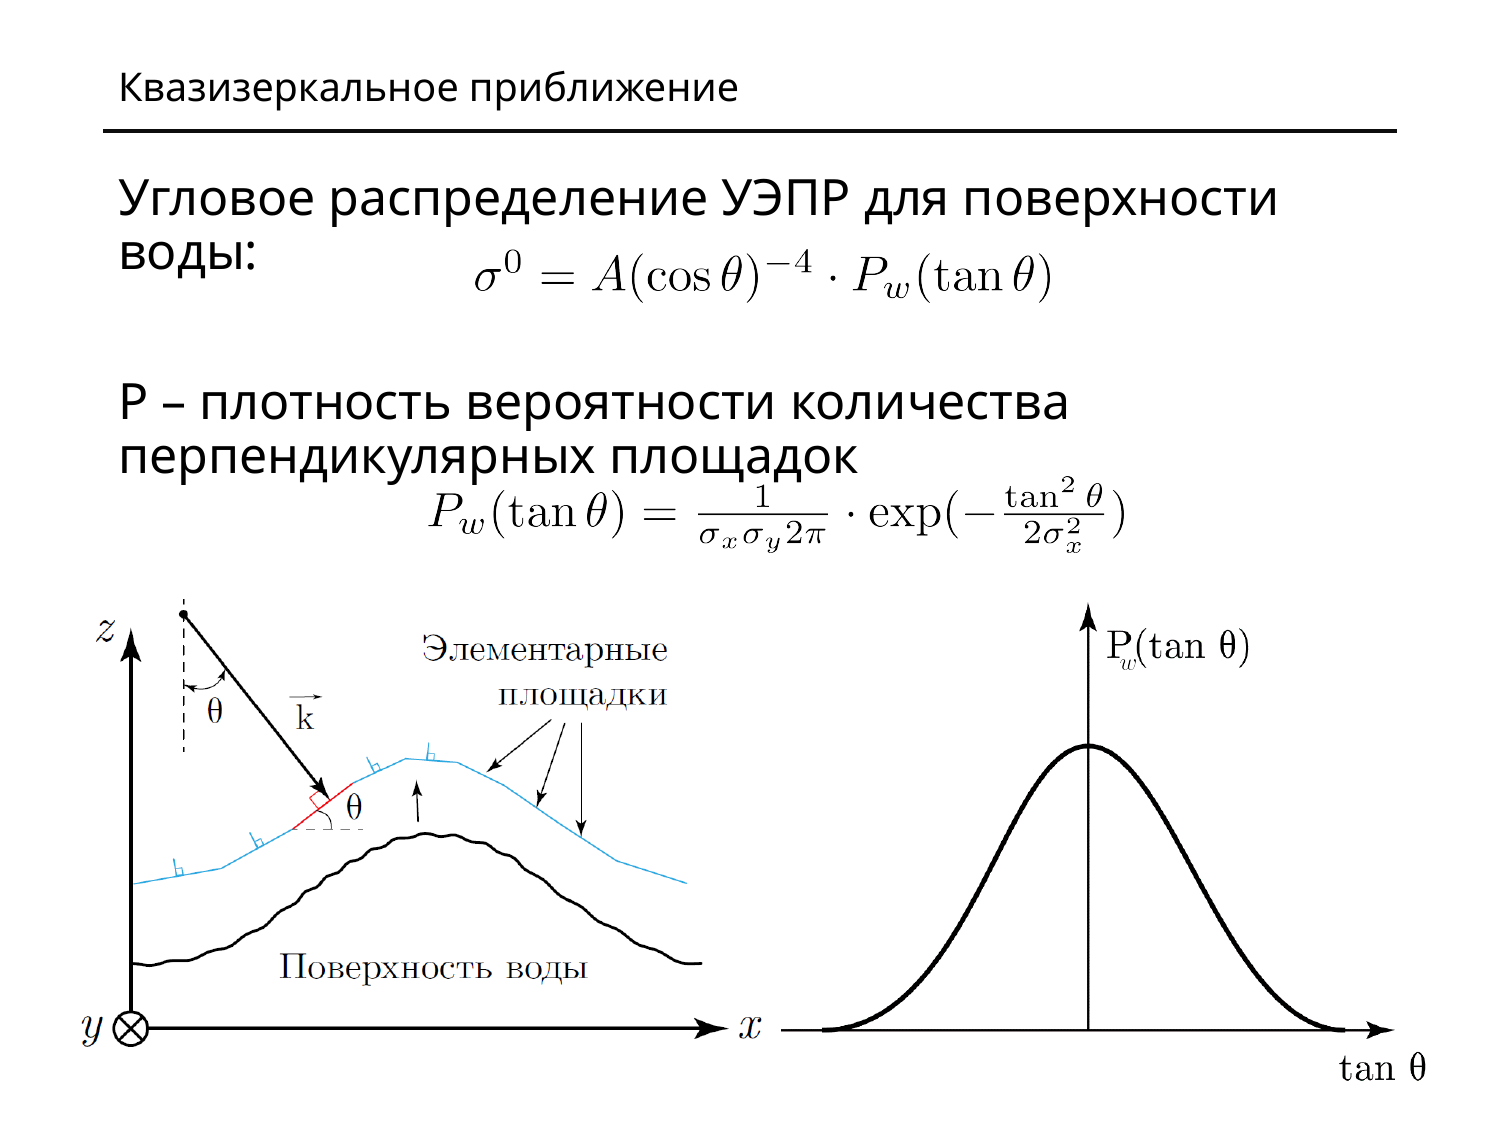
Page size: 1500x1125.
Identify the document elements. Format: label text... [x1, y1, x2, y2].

picture [428, 476, 1124, 553]
picture [475, 249, 1050, 303]
picture [781, 602, 1427, 1095]
title Квазизеркальное приближение [103, 59, 1397, 118]
list Угловое распределение УЭПР для поверхности воды: P – плотность вероятности количества перпендикулярных площадок [103, 164, 1397, 1014]
picture [63, 583, 773, 1060]
